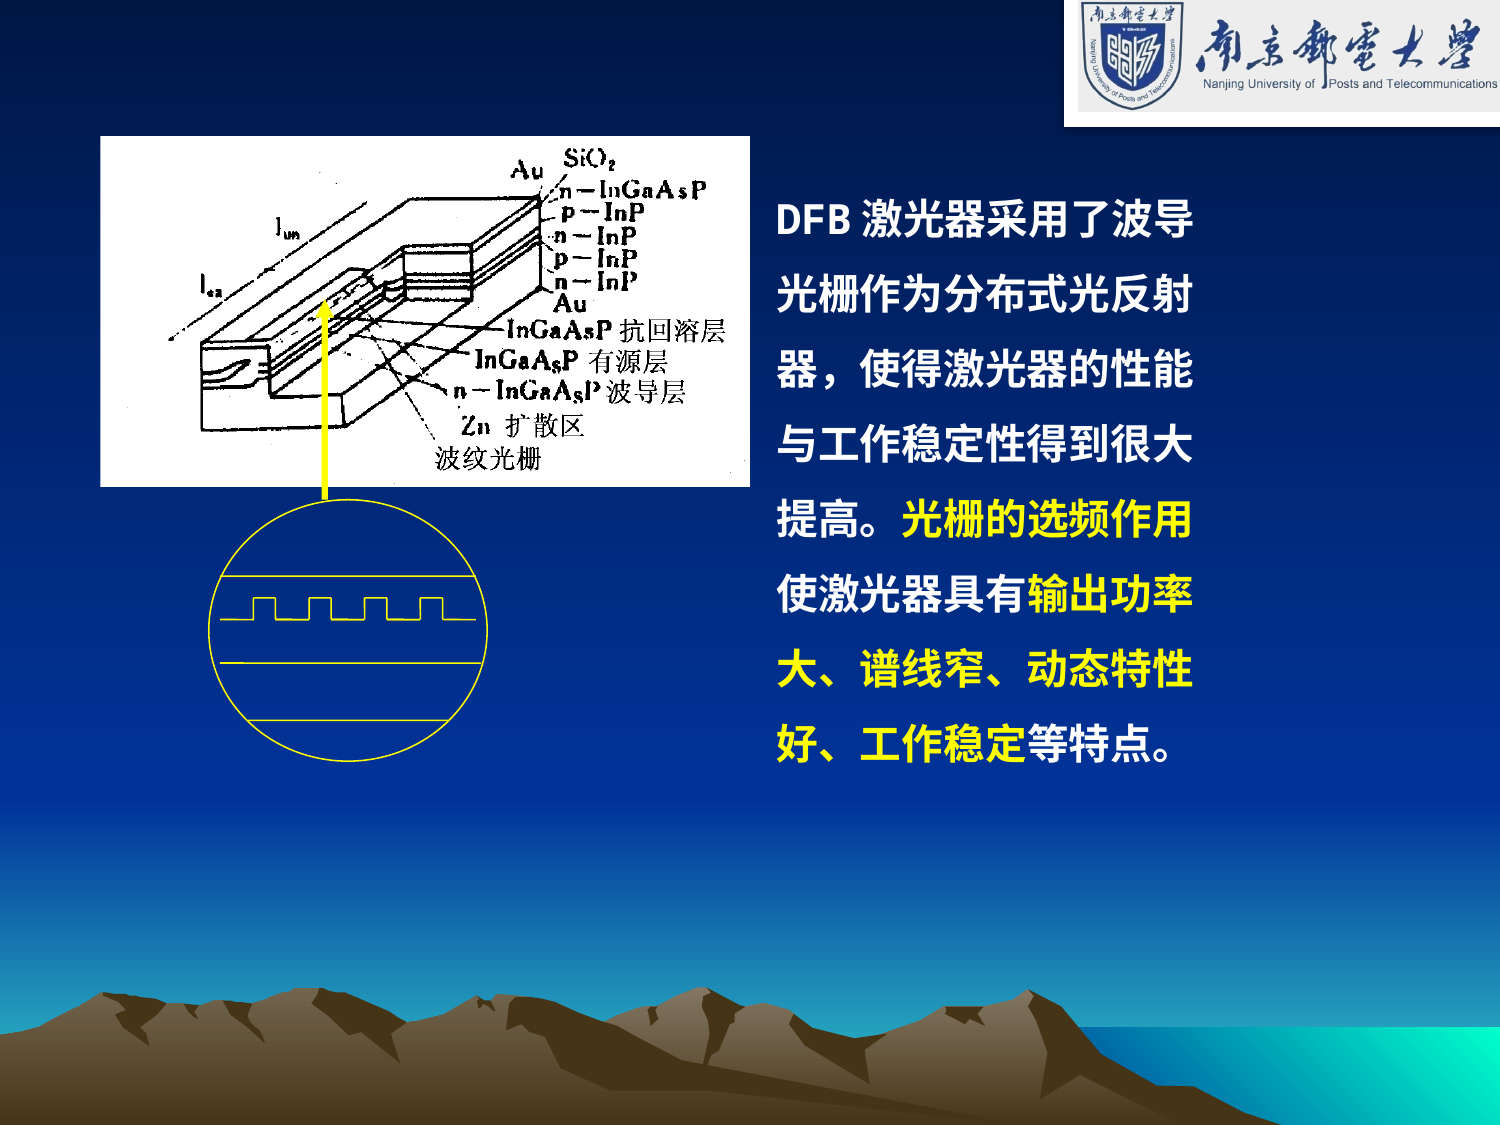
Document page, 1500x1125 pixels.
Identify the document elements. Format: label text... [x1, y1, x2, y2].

slide_number [1074, 1024, 1426, 1101]
text_box DFB激光器采用了波导光栅作为分布式光反射器，使得激光器的性能与工作稳定性得到很大提高。光栅的选频作用使激光器具有输出功率大、谱线窄、动态特性好、工作稳定等特点。 [761, 160, 1213, 776]
picture [100, 136, 751, 488]
slide_number [74, 1024, 426, 1101]
picture [1078, 0, 1500, 112]
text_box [208, 499, 488, 762]
